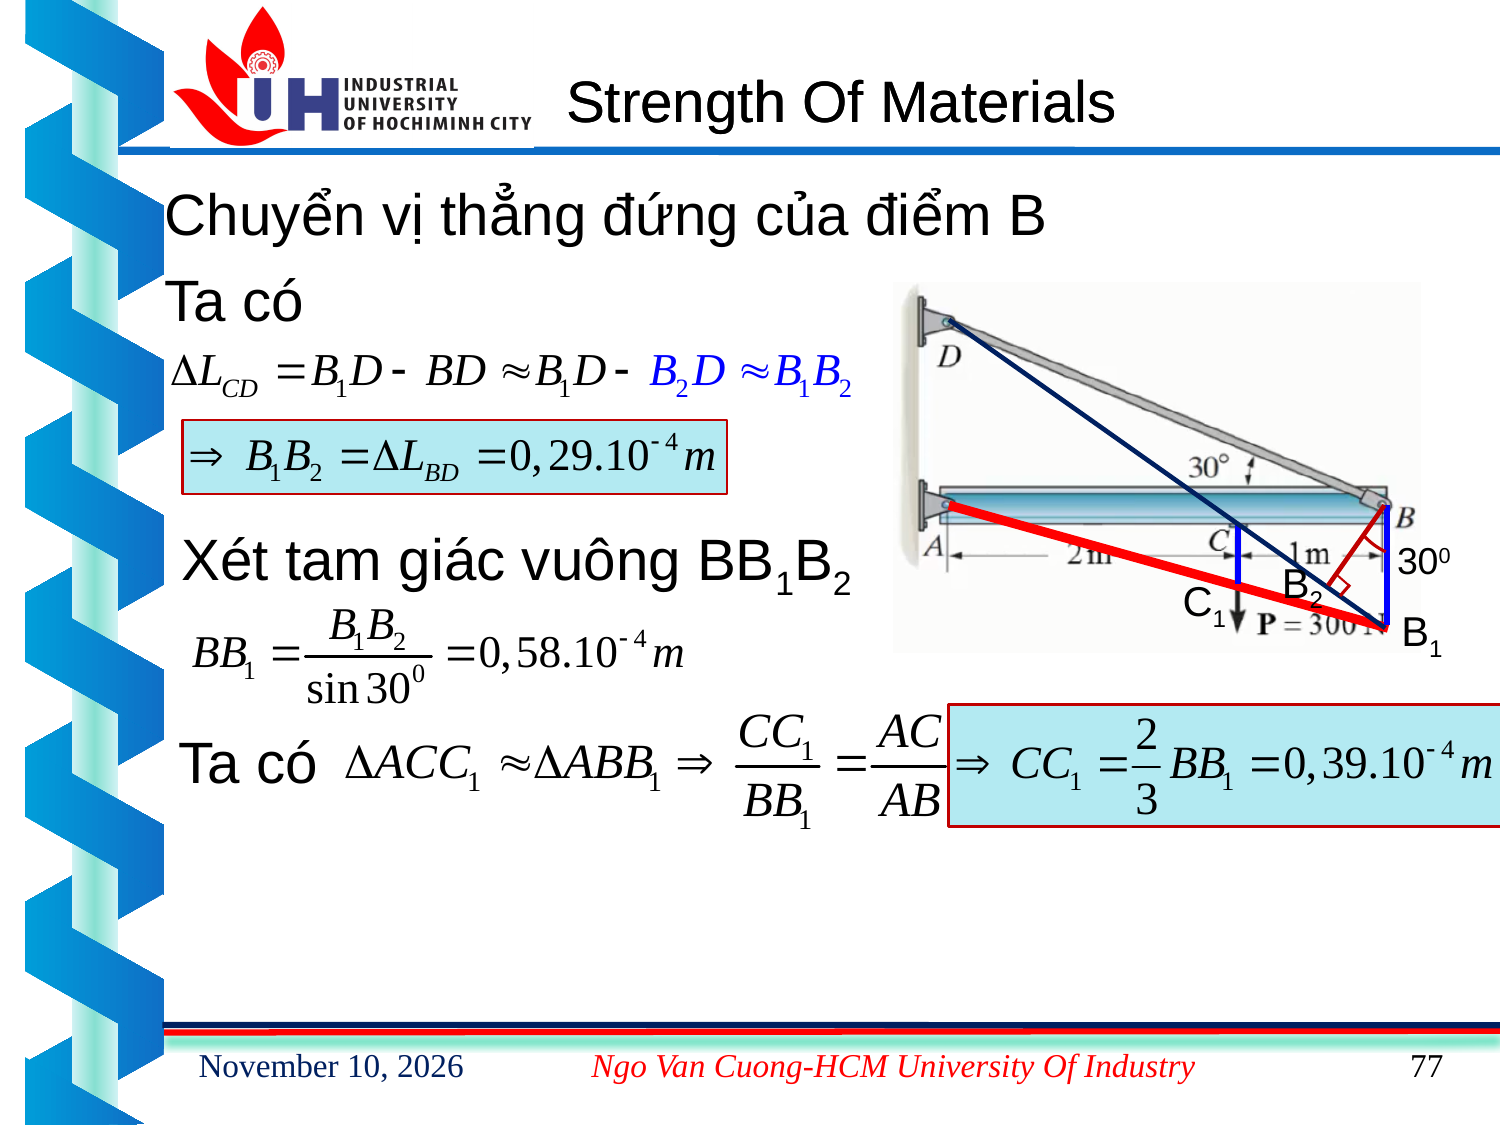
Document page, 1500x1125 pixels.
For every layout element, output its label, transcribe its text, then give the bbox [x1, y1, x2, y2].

picture [893, 282, 1422, 653]
text_box Chuyển vị thẳng đứng của điểm B [149, 169, 1091, 255]
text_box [336, 700, 955, 841]
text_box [183, 595, 695, 714]
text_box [949, 705, 1500, 826]
title Strength Of Materials [551, 56, 1376, 143]
footer Ngo Van Cuong-HCM University Of Industry [512, 1036, 1276, 1112]
text_box Ta có [149, 255, 326, 341]
picture [170, 3, 534, 148]
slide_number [183, 1036, 497, 1112]
text_box 300 [1426, 529, 1474, 590]
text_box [163, 339, 862, 409]
text_box Ta có [163, 717, 331, 803]
slide_number 77 [1276, 1036, 1459, 1112]
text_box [183, 421, 726, 494]
text_box Xét tam giác vuông BB1B2 [166, 515, 879, 610]
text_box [1327, 504, 1385, 586]
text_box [948, 319, 1386, 629]
text_box B1 [1386, 597, 1475, 670]
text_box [1331, 577, 1348, 594]
